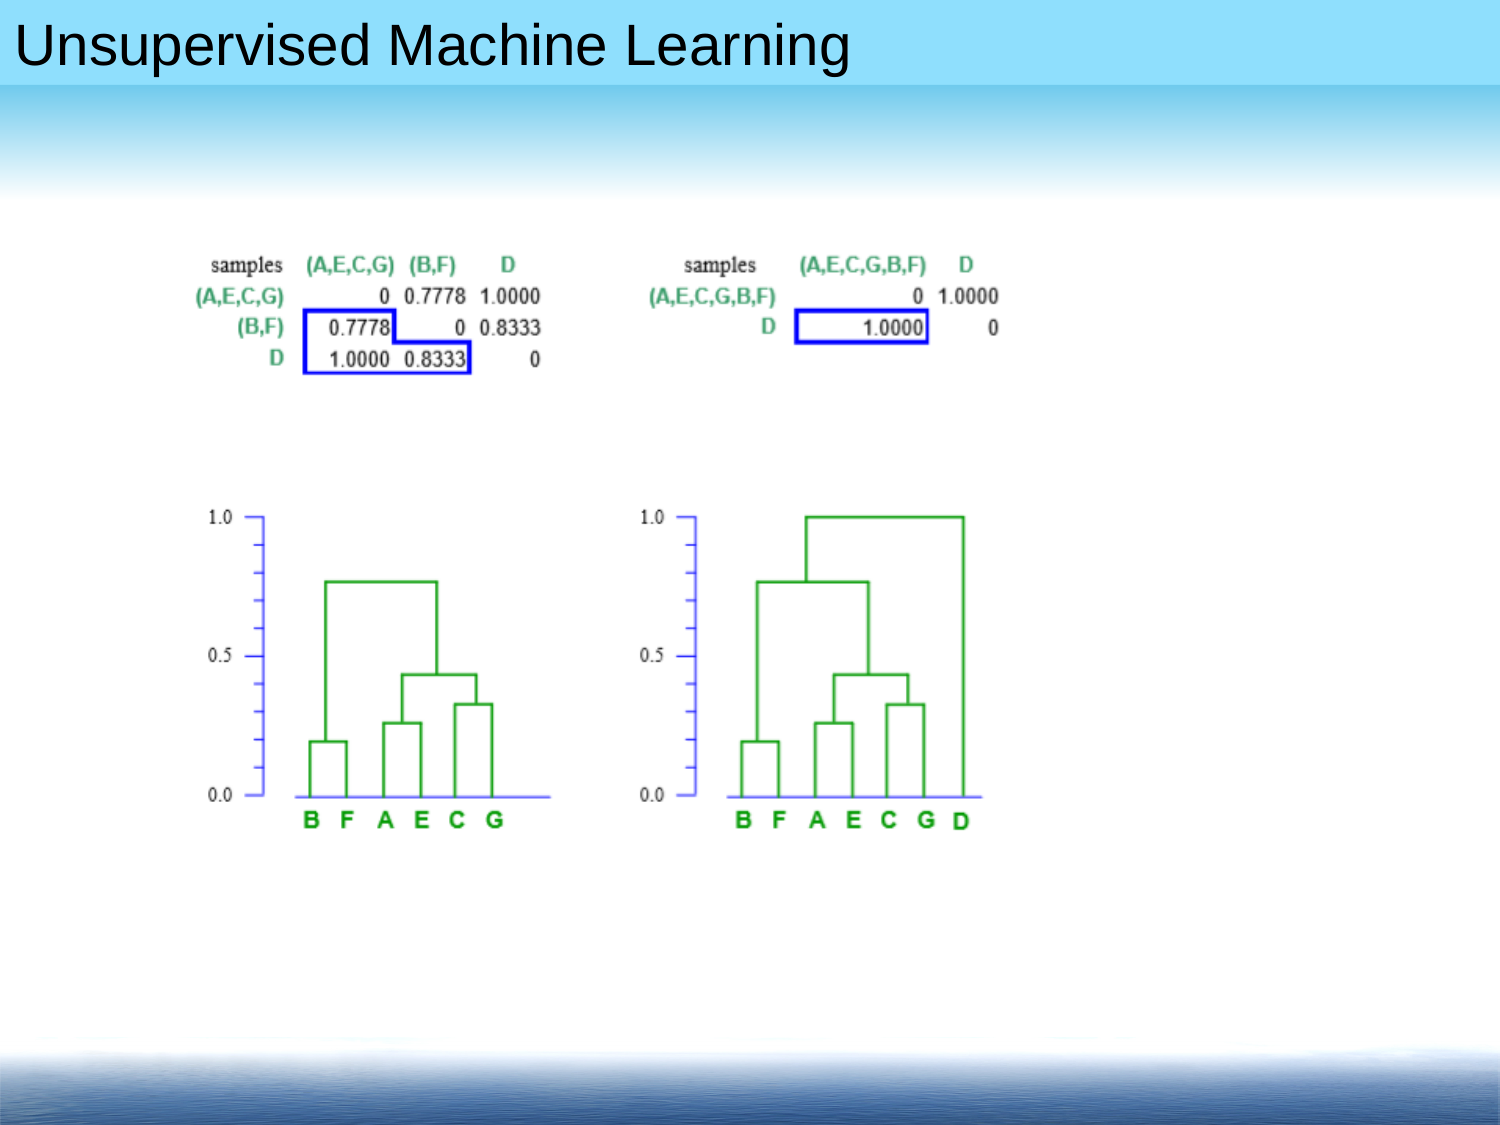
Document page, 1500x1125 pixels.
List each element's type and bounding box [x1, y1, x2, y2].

picture [187, 249, 1054, 391]
picture [182, 499, 1002, 849]
picture [0, 1037, 1500, 1125]
